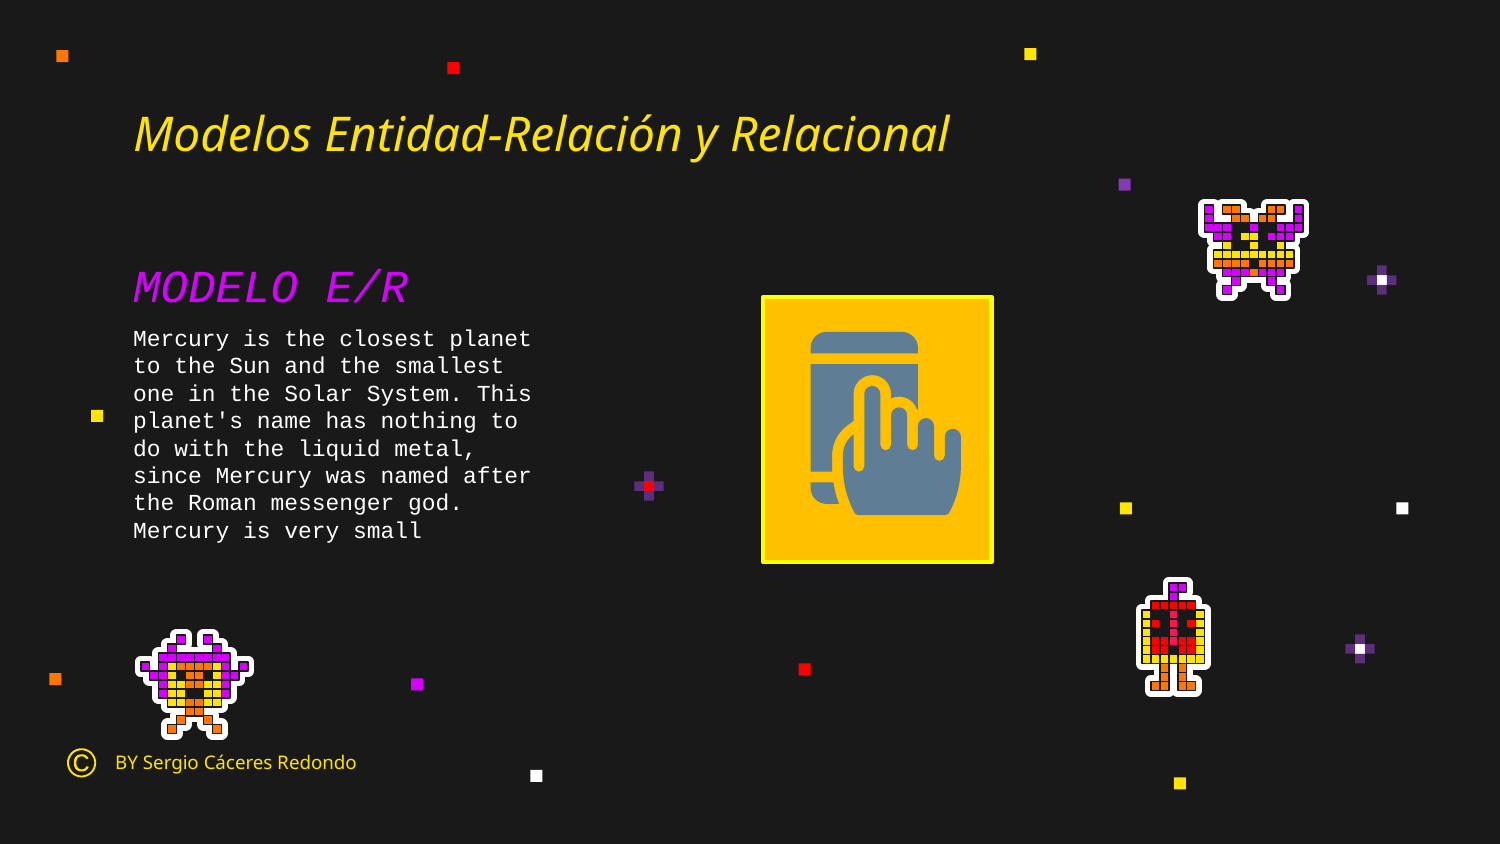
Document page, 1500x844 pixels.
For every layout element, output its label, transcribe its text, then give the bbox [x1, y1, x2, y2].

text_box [140, 634, 249, 734]
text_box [1141, 582, 1205, 691]
subtitle Mercury is the closest planet to the Sun and the smallest one in the Solar System. This planet's name has nothing to do with the liquid metal, since Mercury was named after the Roman messenger god. Mercury is very small [118, 327, 569, 549]
text_box [1119, 502, 1132, 515]
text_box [1366, 265, 1397, 295]
title Modelos Entidad-Relación y Relacional [118, 88, 1382, 165]
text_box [634, 471, 664, 501]
text_box [411, 678, 424, 691]
text_box [798, 663, 811, 676]
text_box BY Sergio Cáceres Redondo [100, 744, 616, 780]
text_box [810, 331, 962, 516]
text_box [1118, 178, 1131, 191]
text_box [761, 295, 994, 564]
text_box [1345, 634, 1375, 664]
subtitle MODELO E/R [118, 251, 569, 327]
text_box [1204, 204, 1304, 295]
